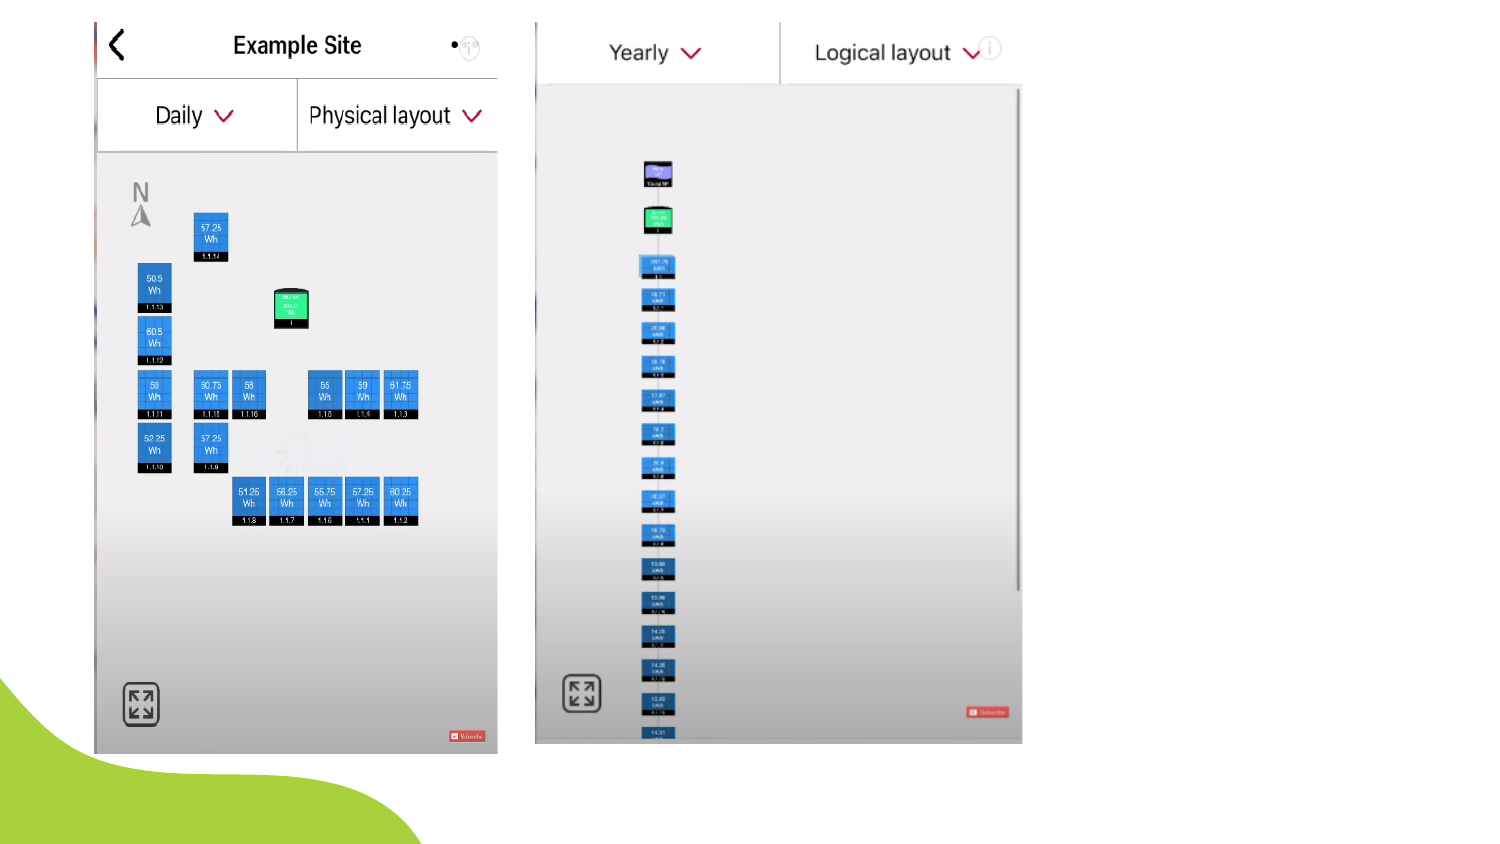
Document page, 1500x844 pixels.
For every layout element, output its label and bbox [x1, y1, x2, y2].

picture [94, 21, 499, 754]
picture [535, 21, 1025, 744]
